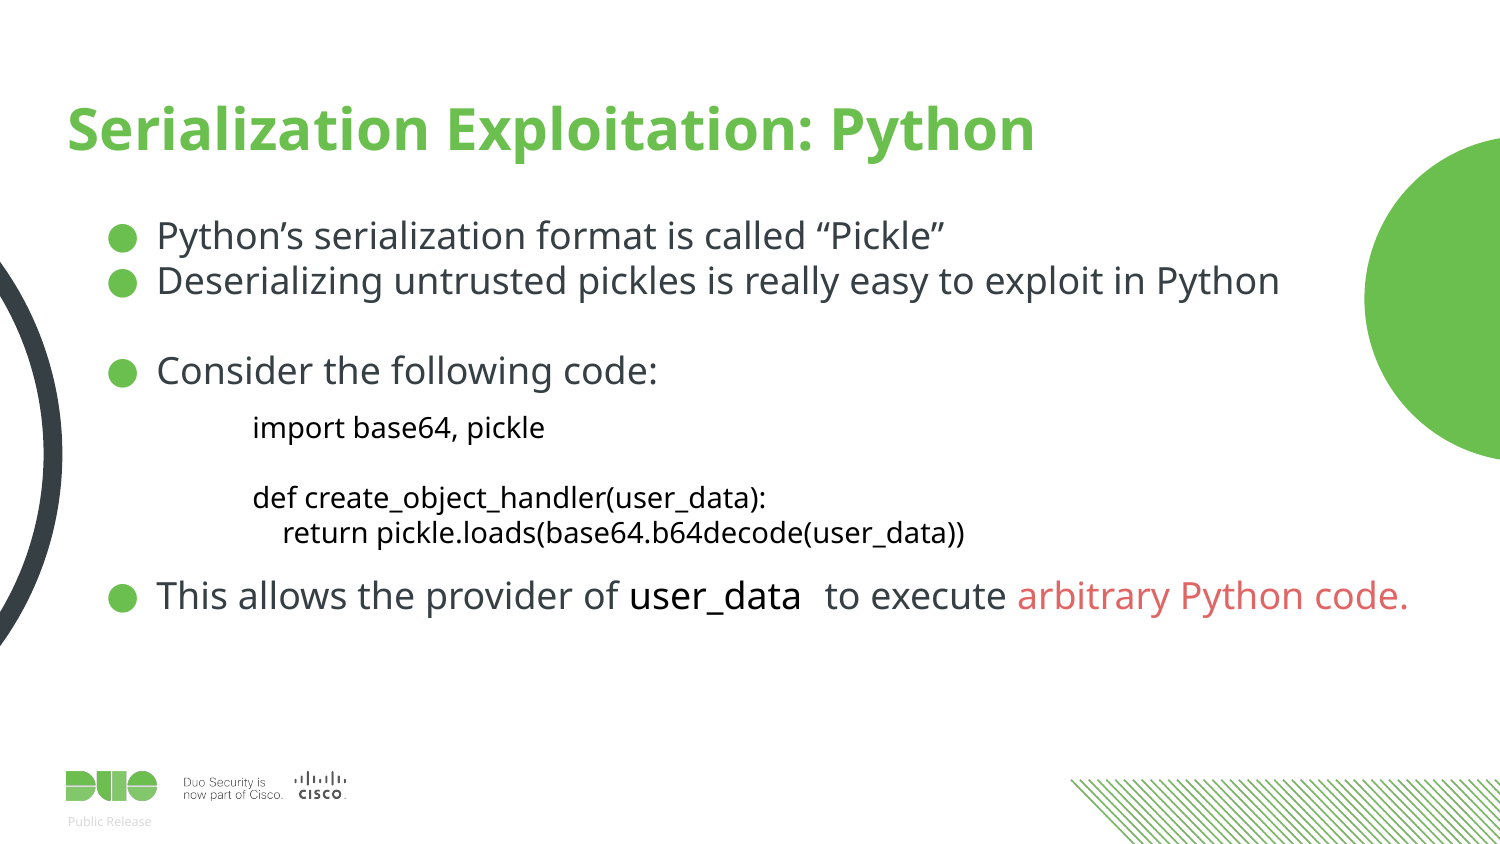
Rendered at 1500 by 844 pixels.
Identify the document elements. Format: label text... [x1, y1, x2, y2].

text_box import base64, pickle def create_object_handler(user_data): return pickle.loads(base64.b64decode(user_data)) [237, 394, 1263, 578]
title Serialization Exploitation: Python [52, 77, 1327, 197]
picture [184, 771, 346, 801]
picture [1063, 773, 1500, 844]
subtitle Python’s serialization format is called “Pickle” Deserializing untrusted pickles is really easy to exploit in Python Consider the following code: This allows the provider of user_data to execute arbitrary Python code. [66, 196, 1459, 470]
picture [66, 771, 157, 801]
